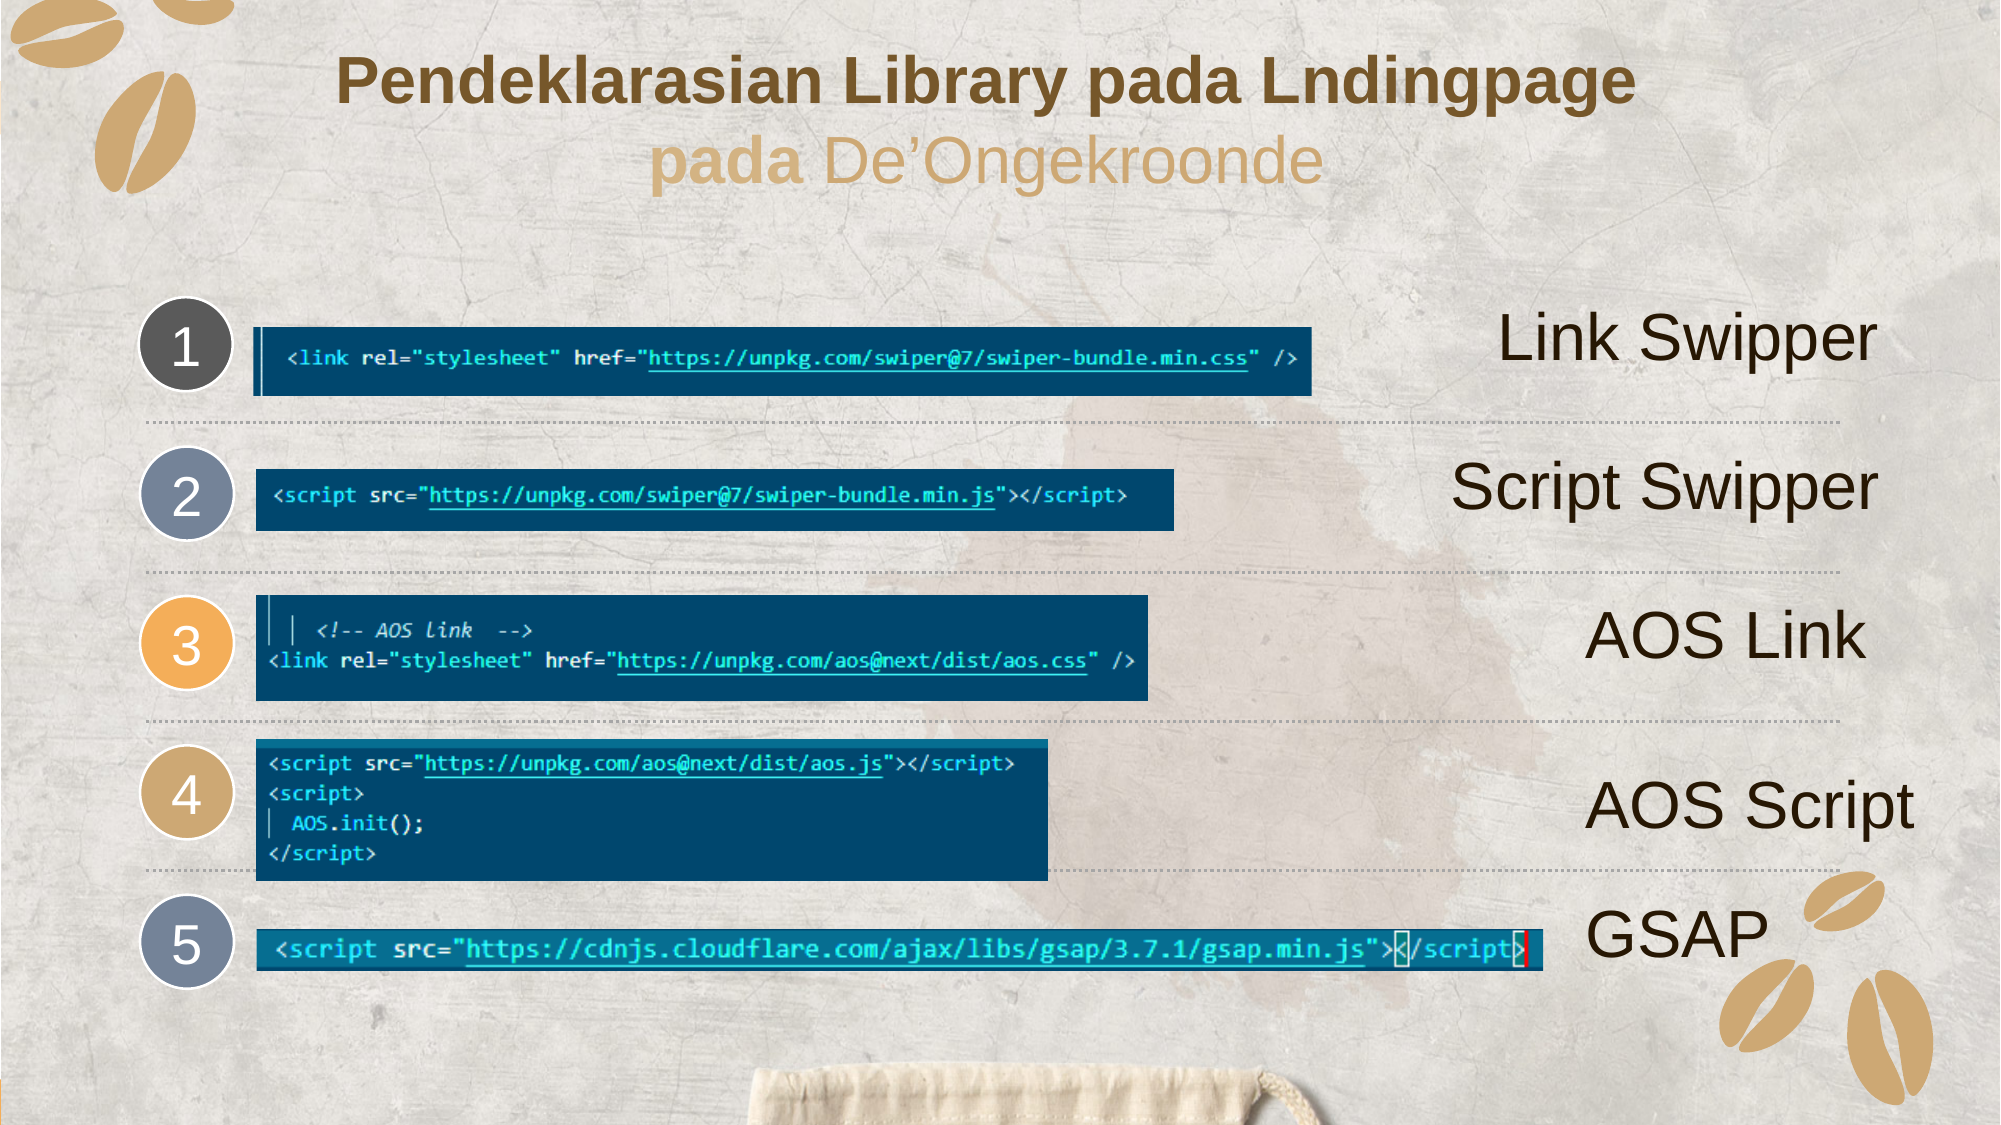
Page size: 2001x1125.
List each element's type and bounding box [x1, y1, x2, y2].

text_box [39, 0, 254, 183]
text_box [1746, 878, 1961, 1100]
picture [1, 0, 2000, 1125]
